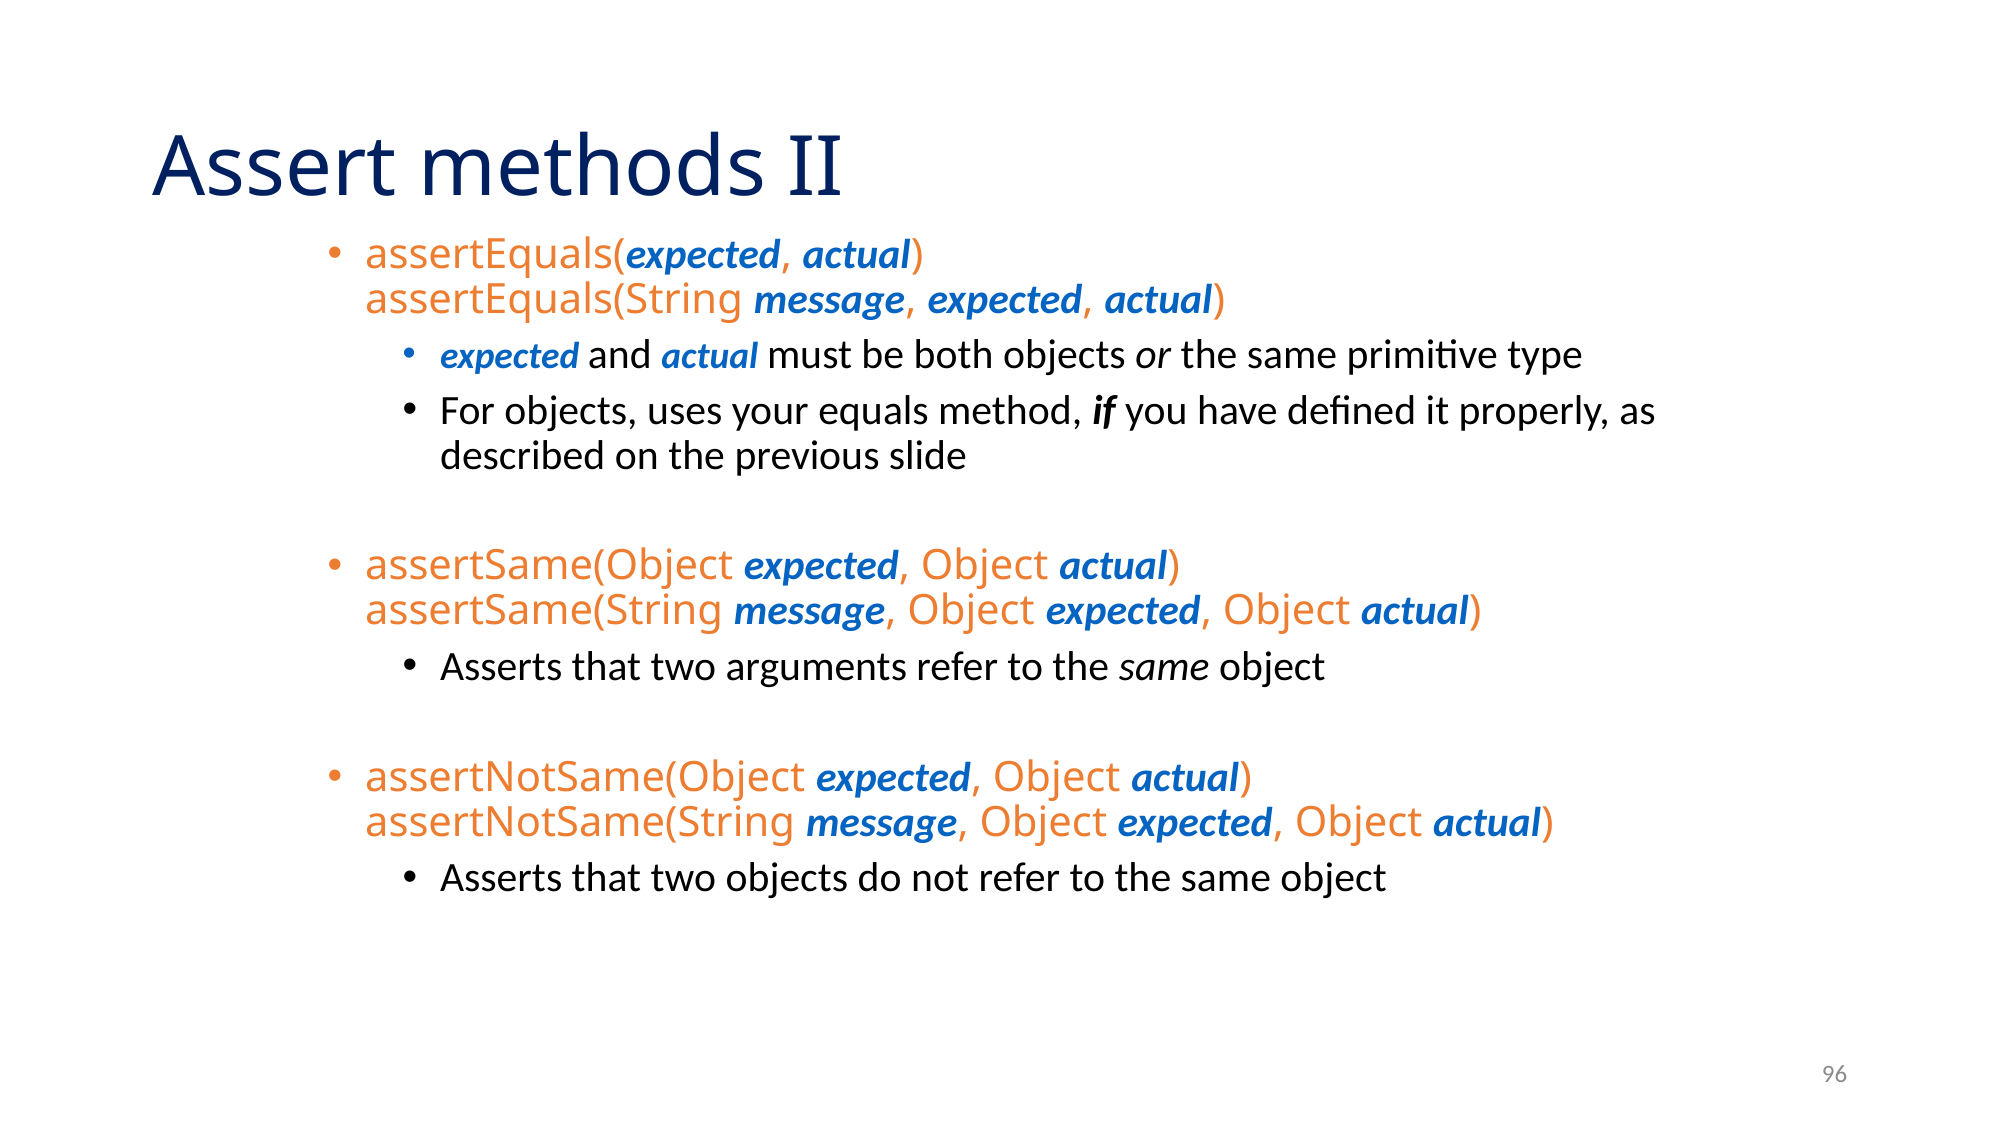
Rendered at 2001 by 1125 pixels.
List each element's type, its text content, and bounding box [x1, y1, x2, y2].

slide_number 96 [1412, 1042, 1863, 1103]
title Assert methods II [137, 59, 1863, 278]
list assertEquals(expected, actual) assertEquals(String message, expected, actual) expected and actual must be both objects or the same primitive type For objects, uses your equals method, if you have defined it properly, as described on the previous slide assertSame(Object expected, Object actual) assertSame(String message, Object expected, Object actual) Asserts that two arguments refer to the same object assertNotSame(Object expected, Object actual) assertNotSame(String message, Object expected, Object actual) Asserts that two objects do not refer to the same object [312, 224, 1700, 1006]
